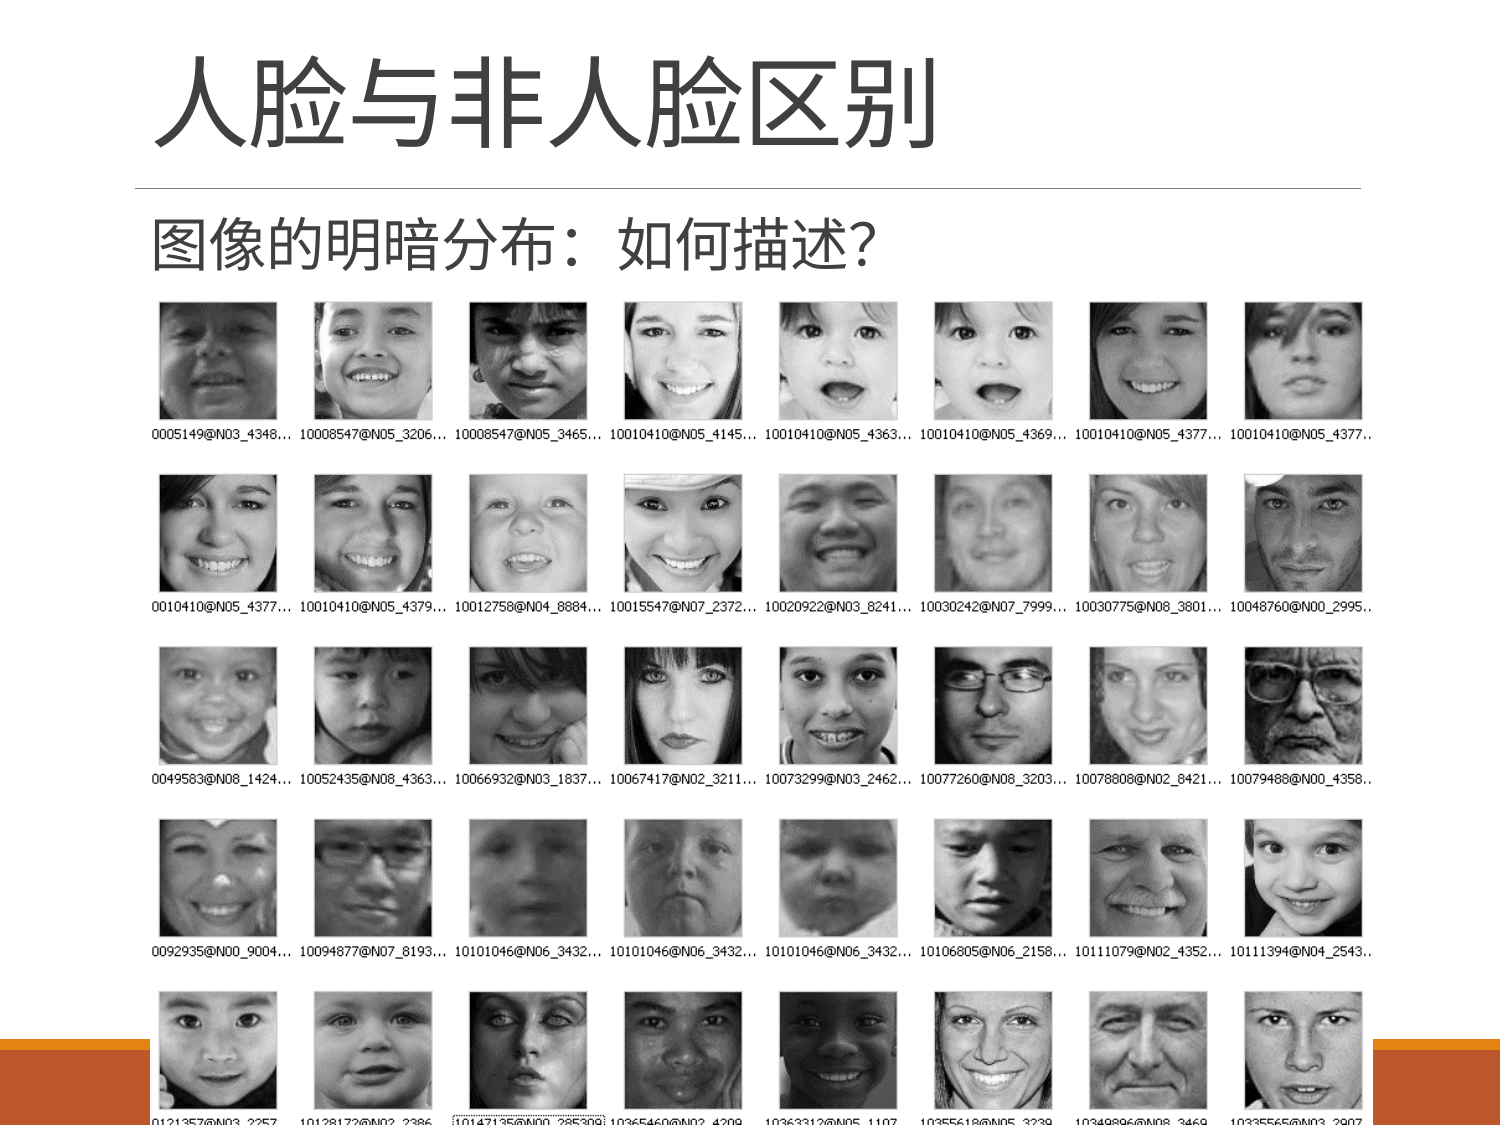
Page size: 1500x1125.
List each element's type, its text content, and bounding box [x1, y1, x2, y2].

picture [149, 298, 1373, 1125]
list 图像的明暗分布：如何描述？ [135, 208, 1373, 306]
title 人脸与非人脸区别 [135, 47, 1373, 169]
